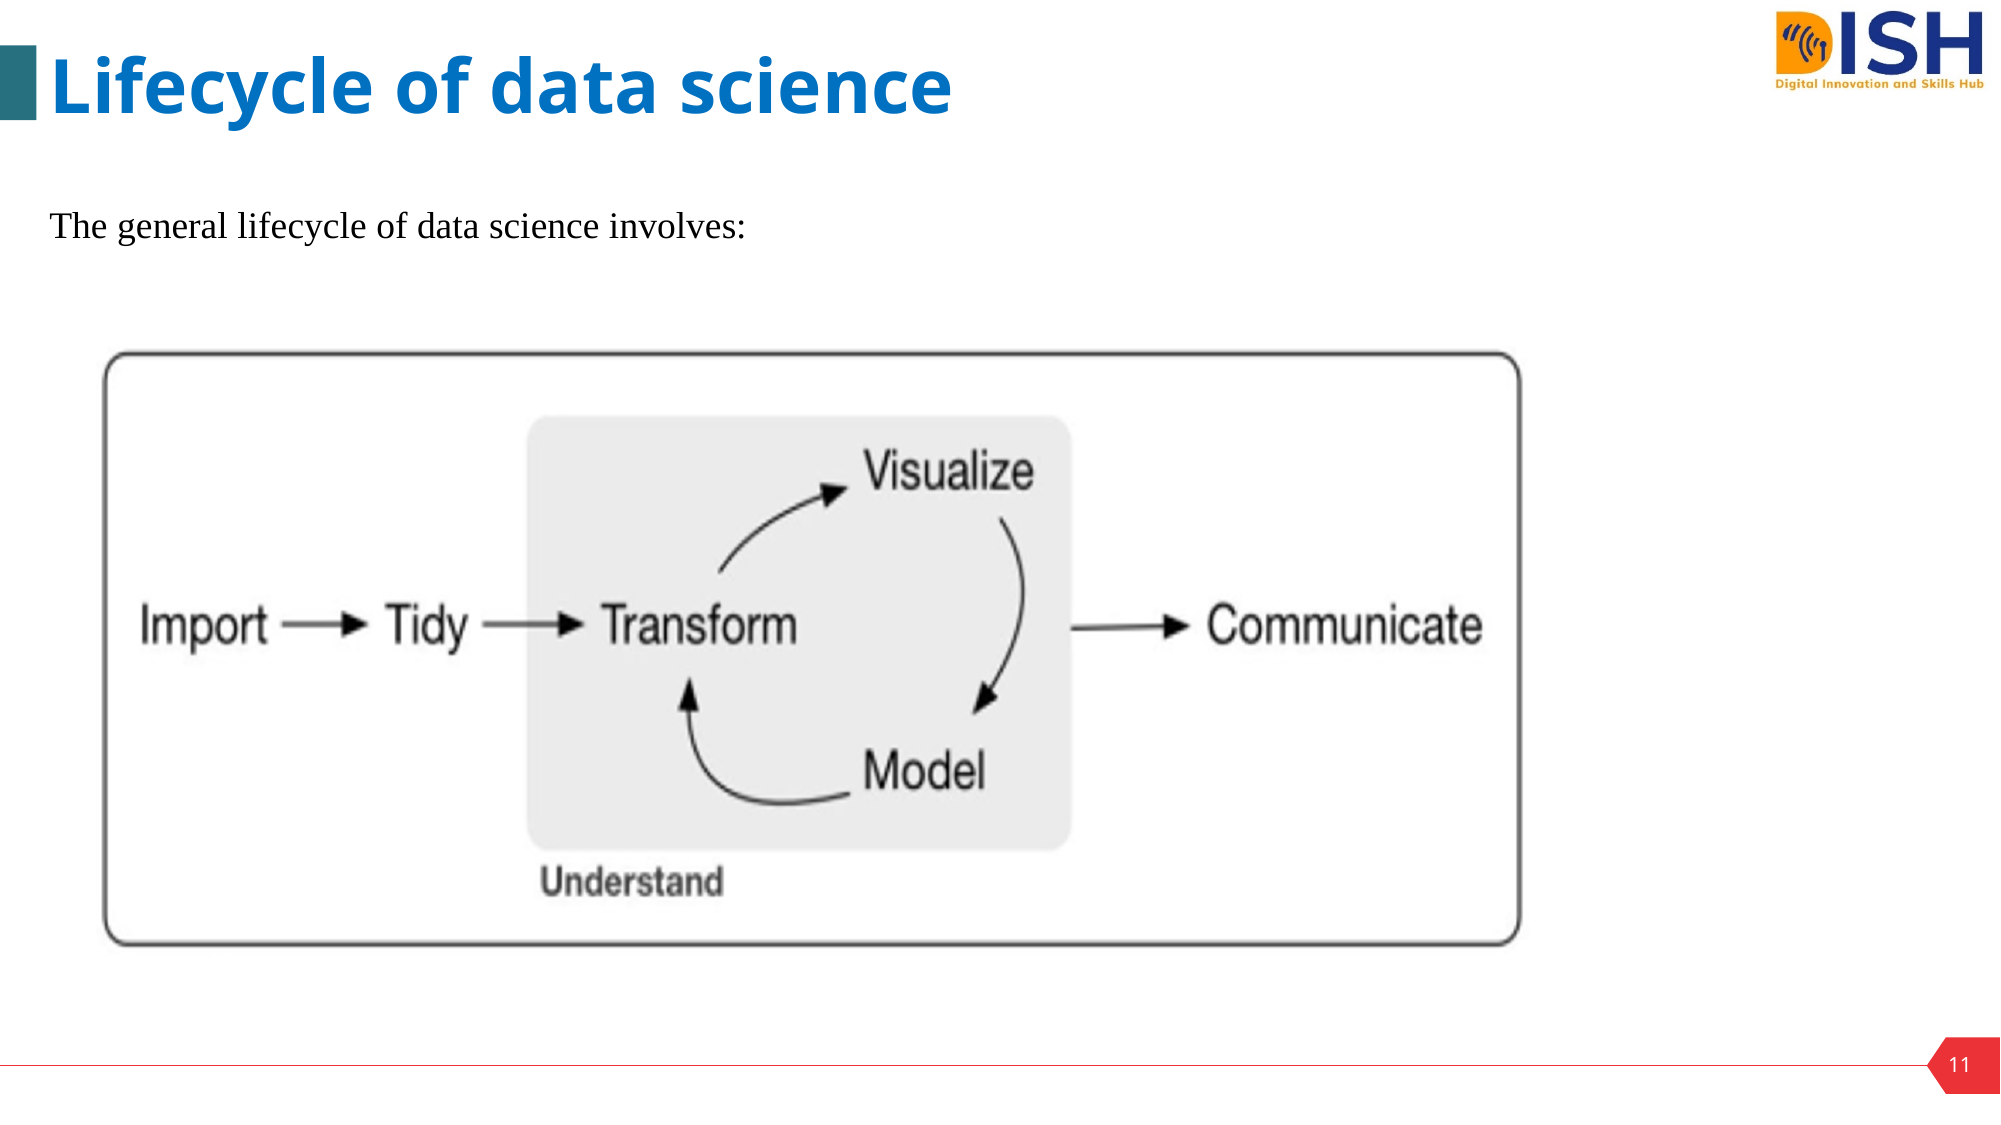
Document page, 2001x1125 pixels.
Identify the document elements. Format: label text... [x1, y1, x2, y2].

picture [1761, 3, 1996, 101]
text_box Lifecycle of data science [34, 30, 1346, 119]
picture [95, 344, 1534, 955]
text_box The general lifecycle of data science involves: [34, 170, 1035, 254]
